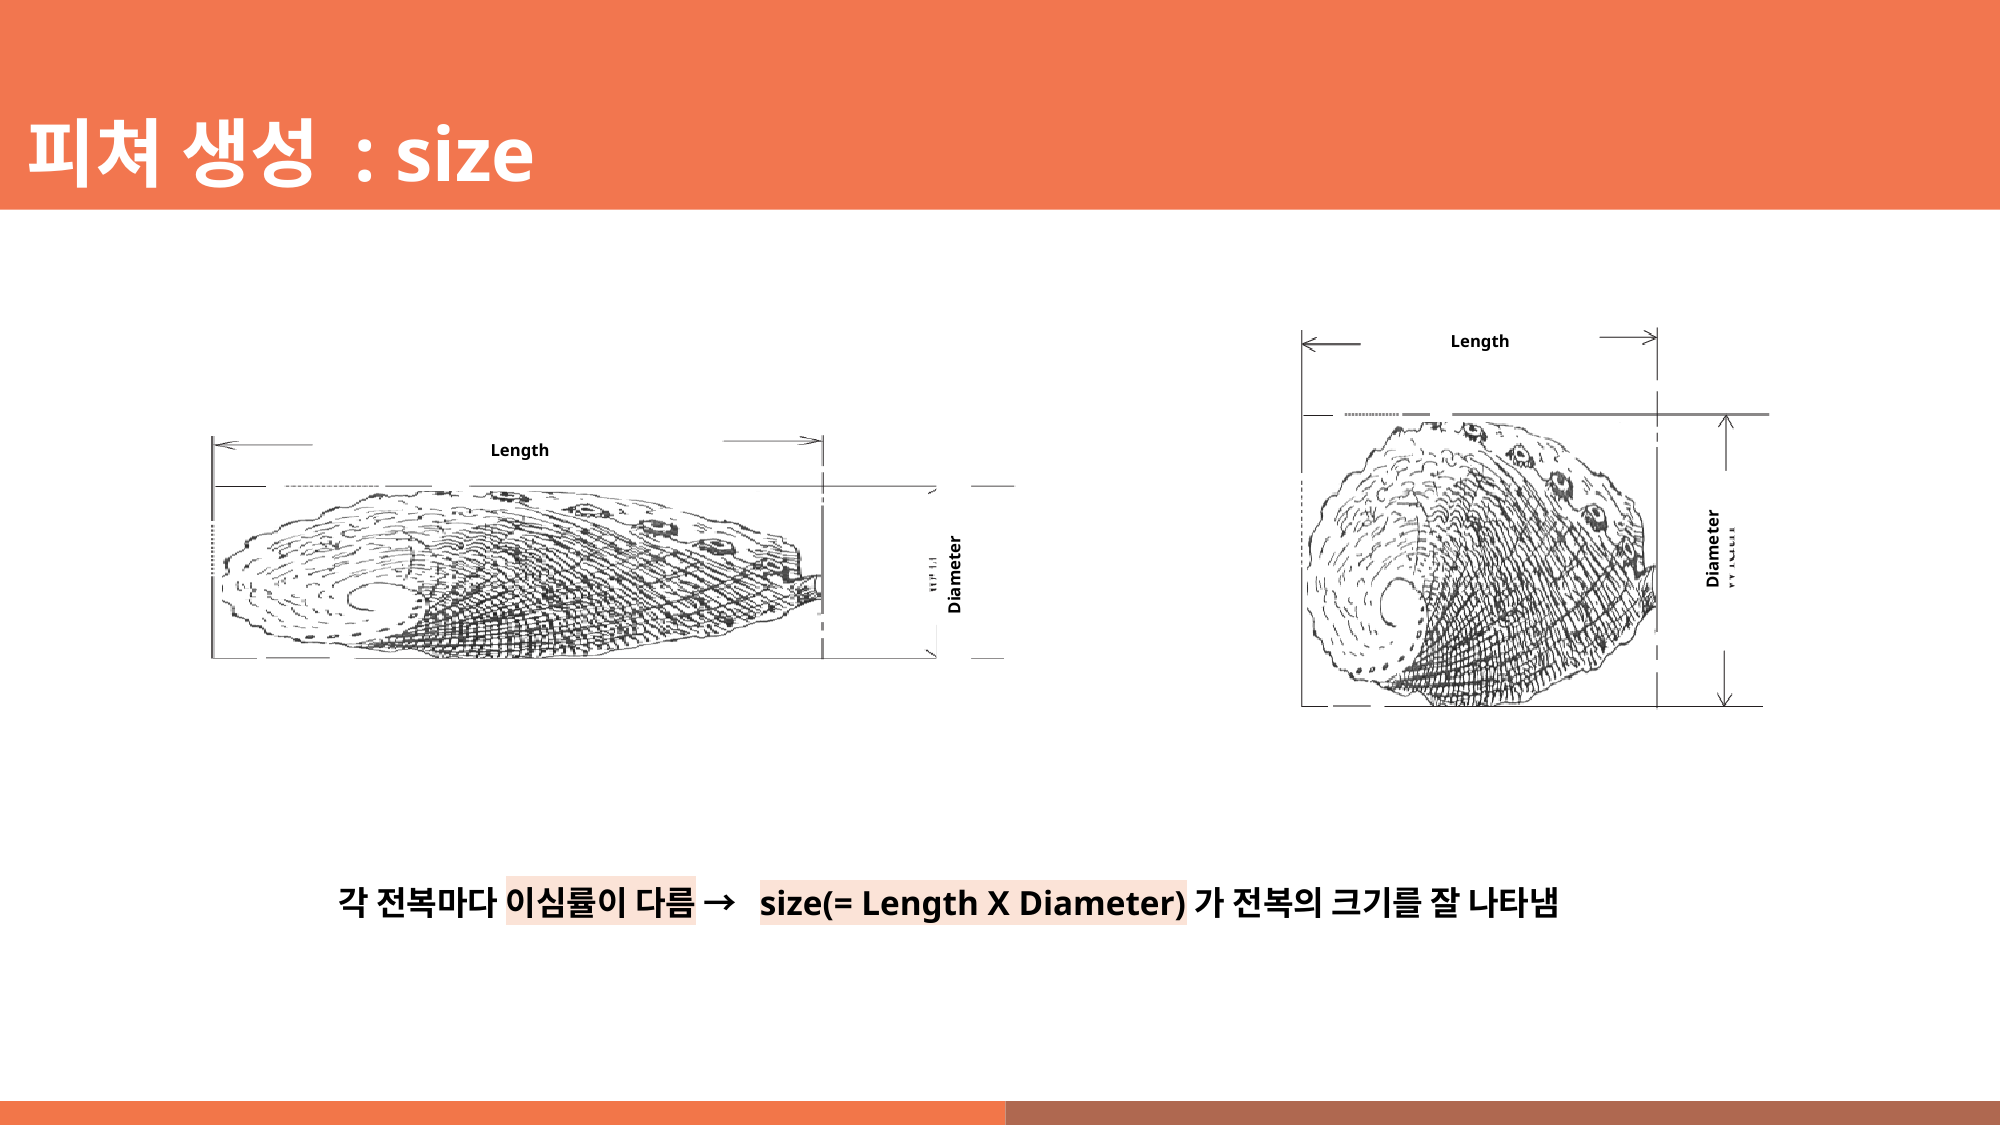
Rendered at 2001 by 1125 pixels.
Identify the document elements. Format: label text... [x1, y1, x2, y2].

text_box [0, 0, 2000, 210]
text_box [1232, 317, 1774, 718]
text_box 각 전복마다 이심률이 다름 → size(= Length X Diameter)가 전복의 크기를 잘 나타냄 [323, 866, 1824, 952]
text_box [94, 428, 1026, 664]
text_box 피쳐 생성 : size [11, 98, 747, 204]
text_box [0, 1101, 1005, 1125]
text_box [1005, 1101, 2000, 1125]
